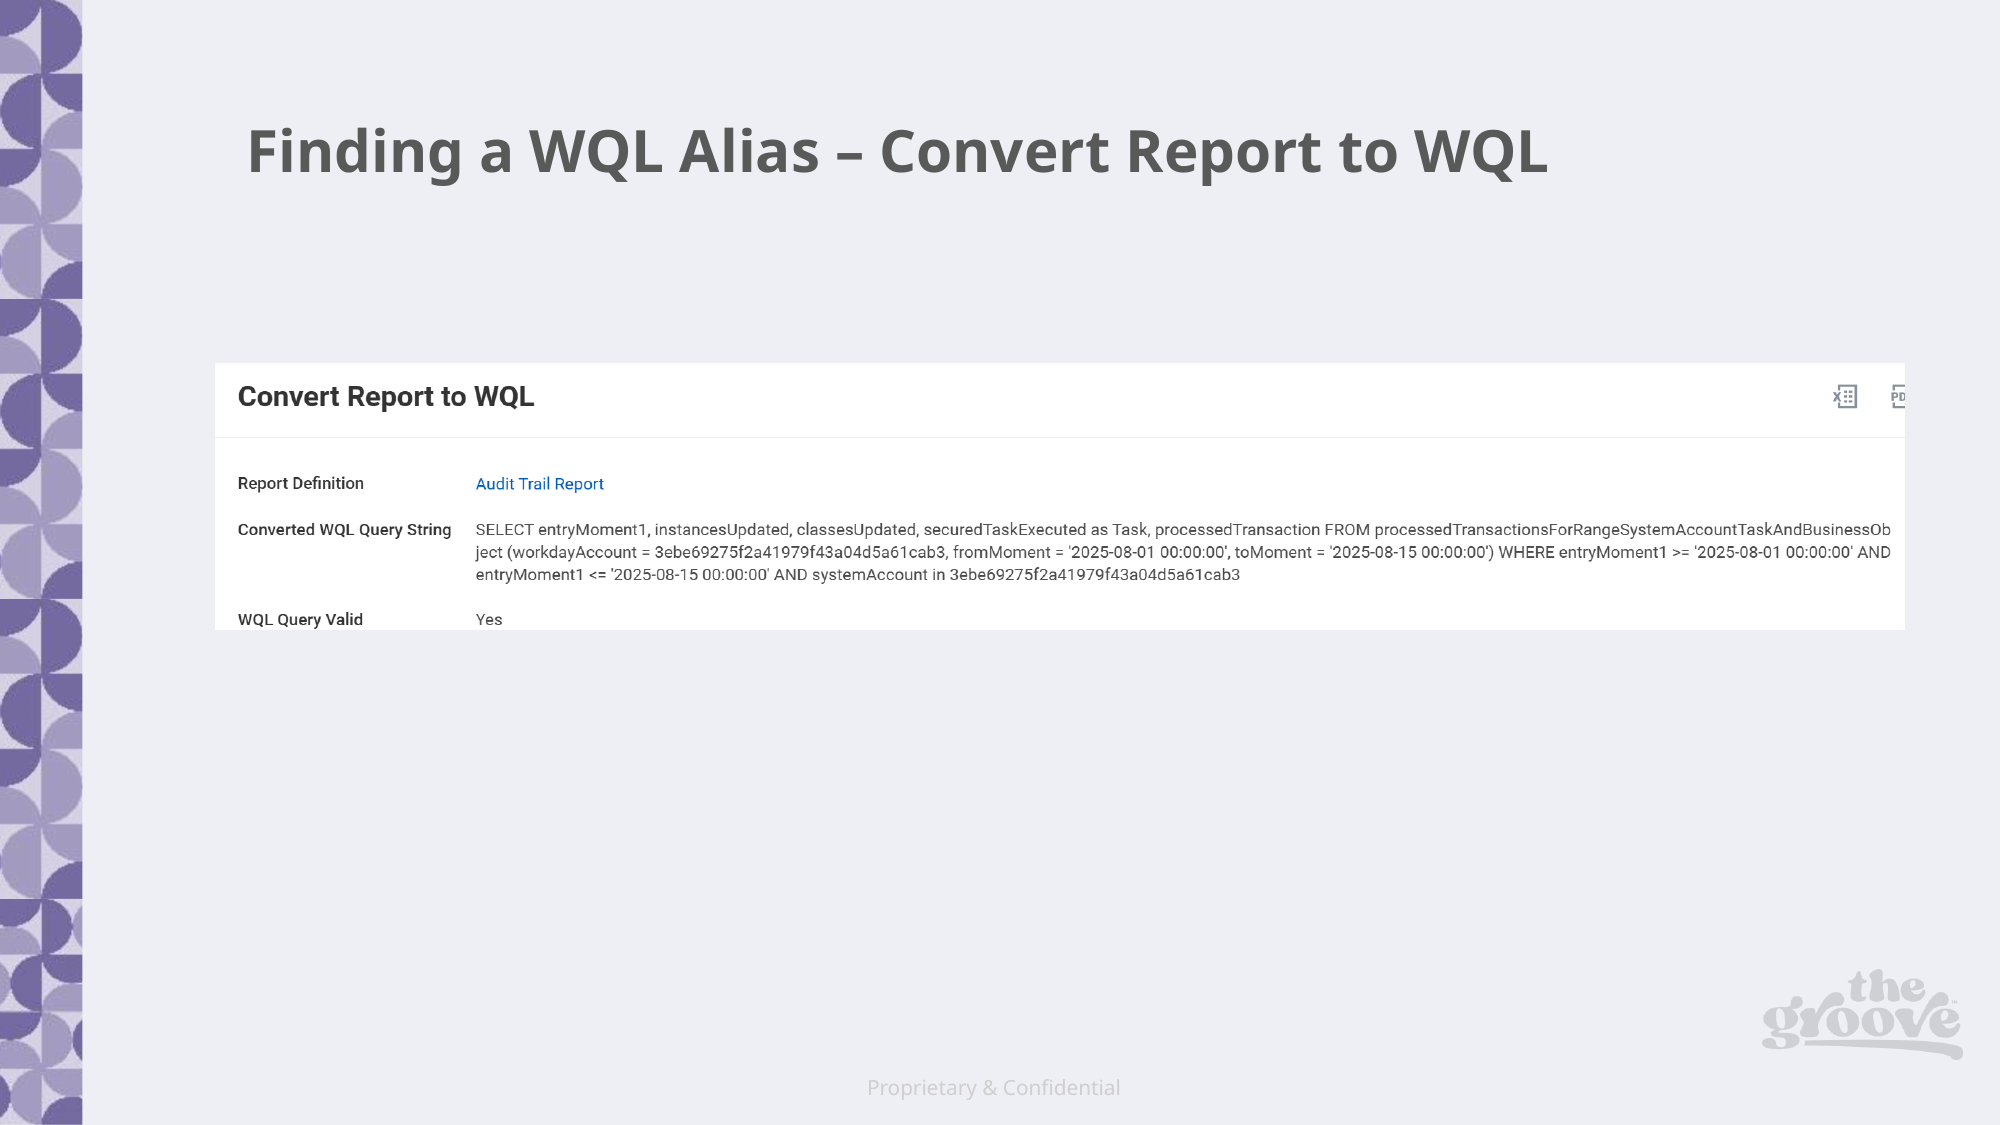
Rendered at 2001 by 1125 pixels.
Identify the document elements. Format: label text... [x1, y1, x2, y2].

picture [0, 0, 83, 298]
title Finding a WQL Alias – Convert Report to WQL [231, 114, 1745, 194]
picture [0, 299, 83, 598]
picture [0, 899, 83, 1124]
picture [215, 362, 1905, 631]
picture [0, 599, 83, 898]
